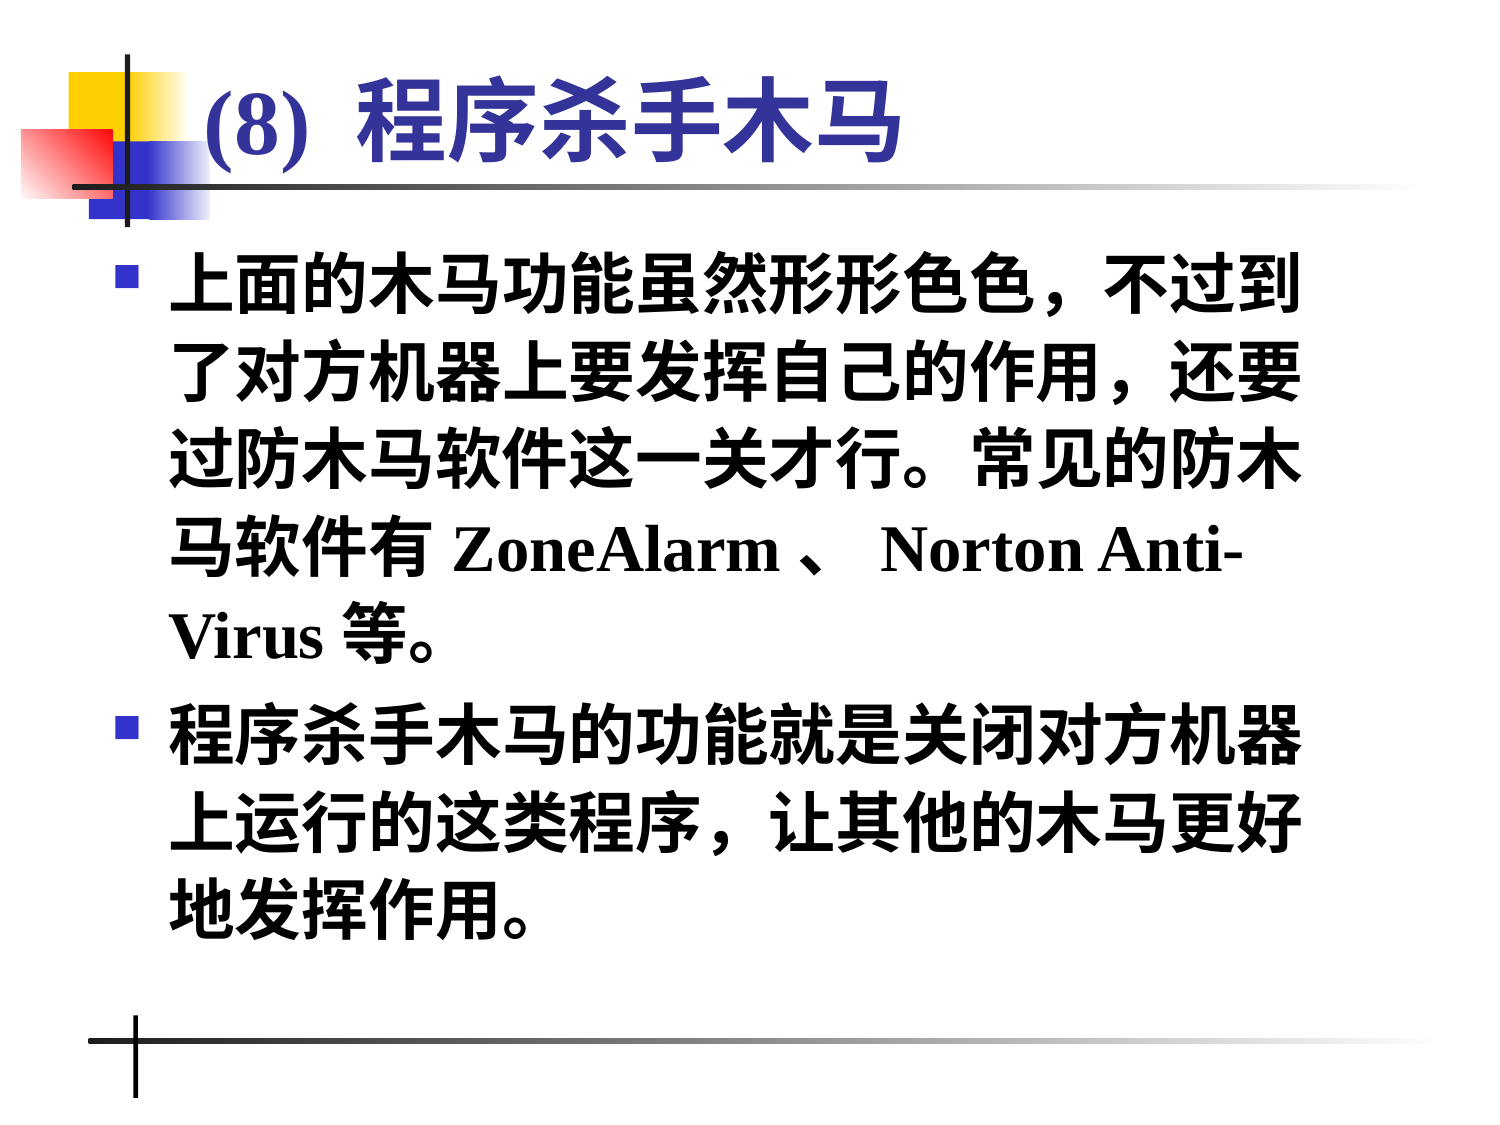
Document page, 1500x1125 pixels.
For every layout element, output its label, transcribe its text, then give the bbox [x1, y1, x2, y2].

title (8) 程序杀手木马 [188, 23, 1468, 181]
list 上面的木马功能虽然形形色色，不过到了对方机器上要发挥自己的作用，还要过防木马软件这一关才行。常见的防木马软件有ZoneAlarm、Norton Anti-Virus等。 程序杀手木马的功能就是关闭对方机器上运行的这类程序，让其他的木马更好地发挥作用。 [96, 226, 1373, 1013]
